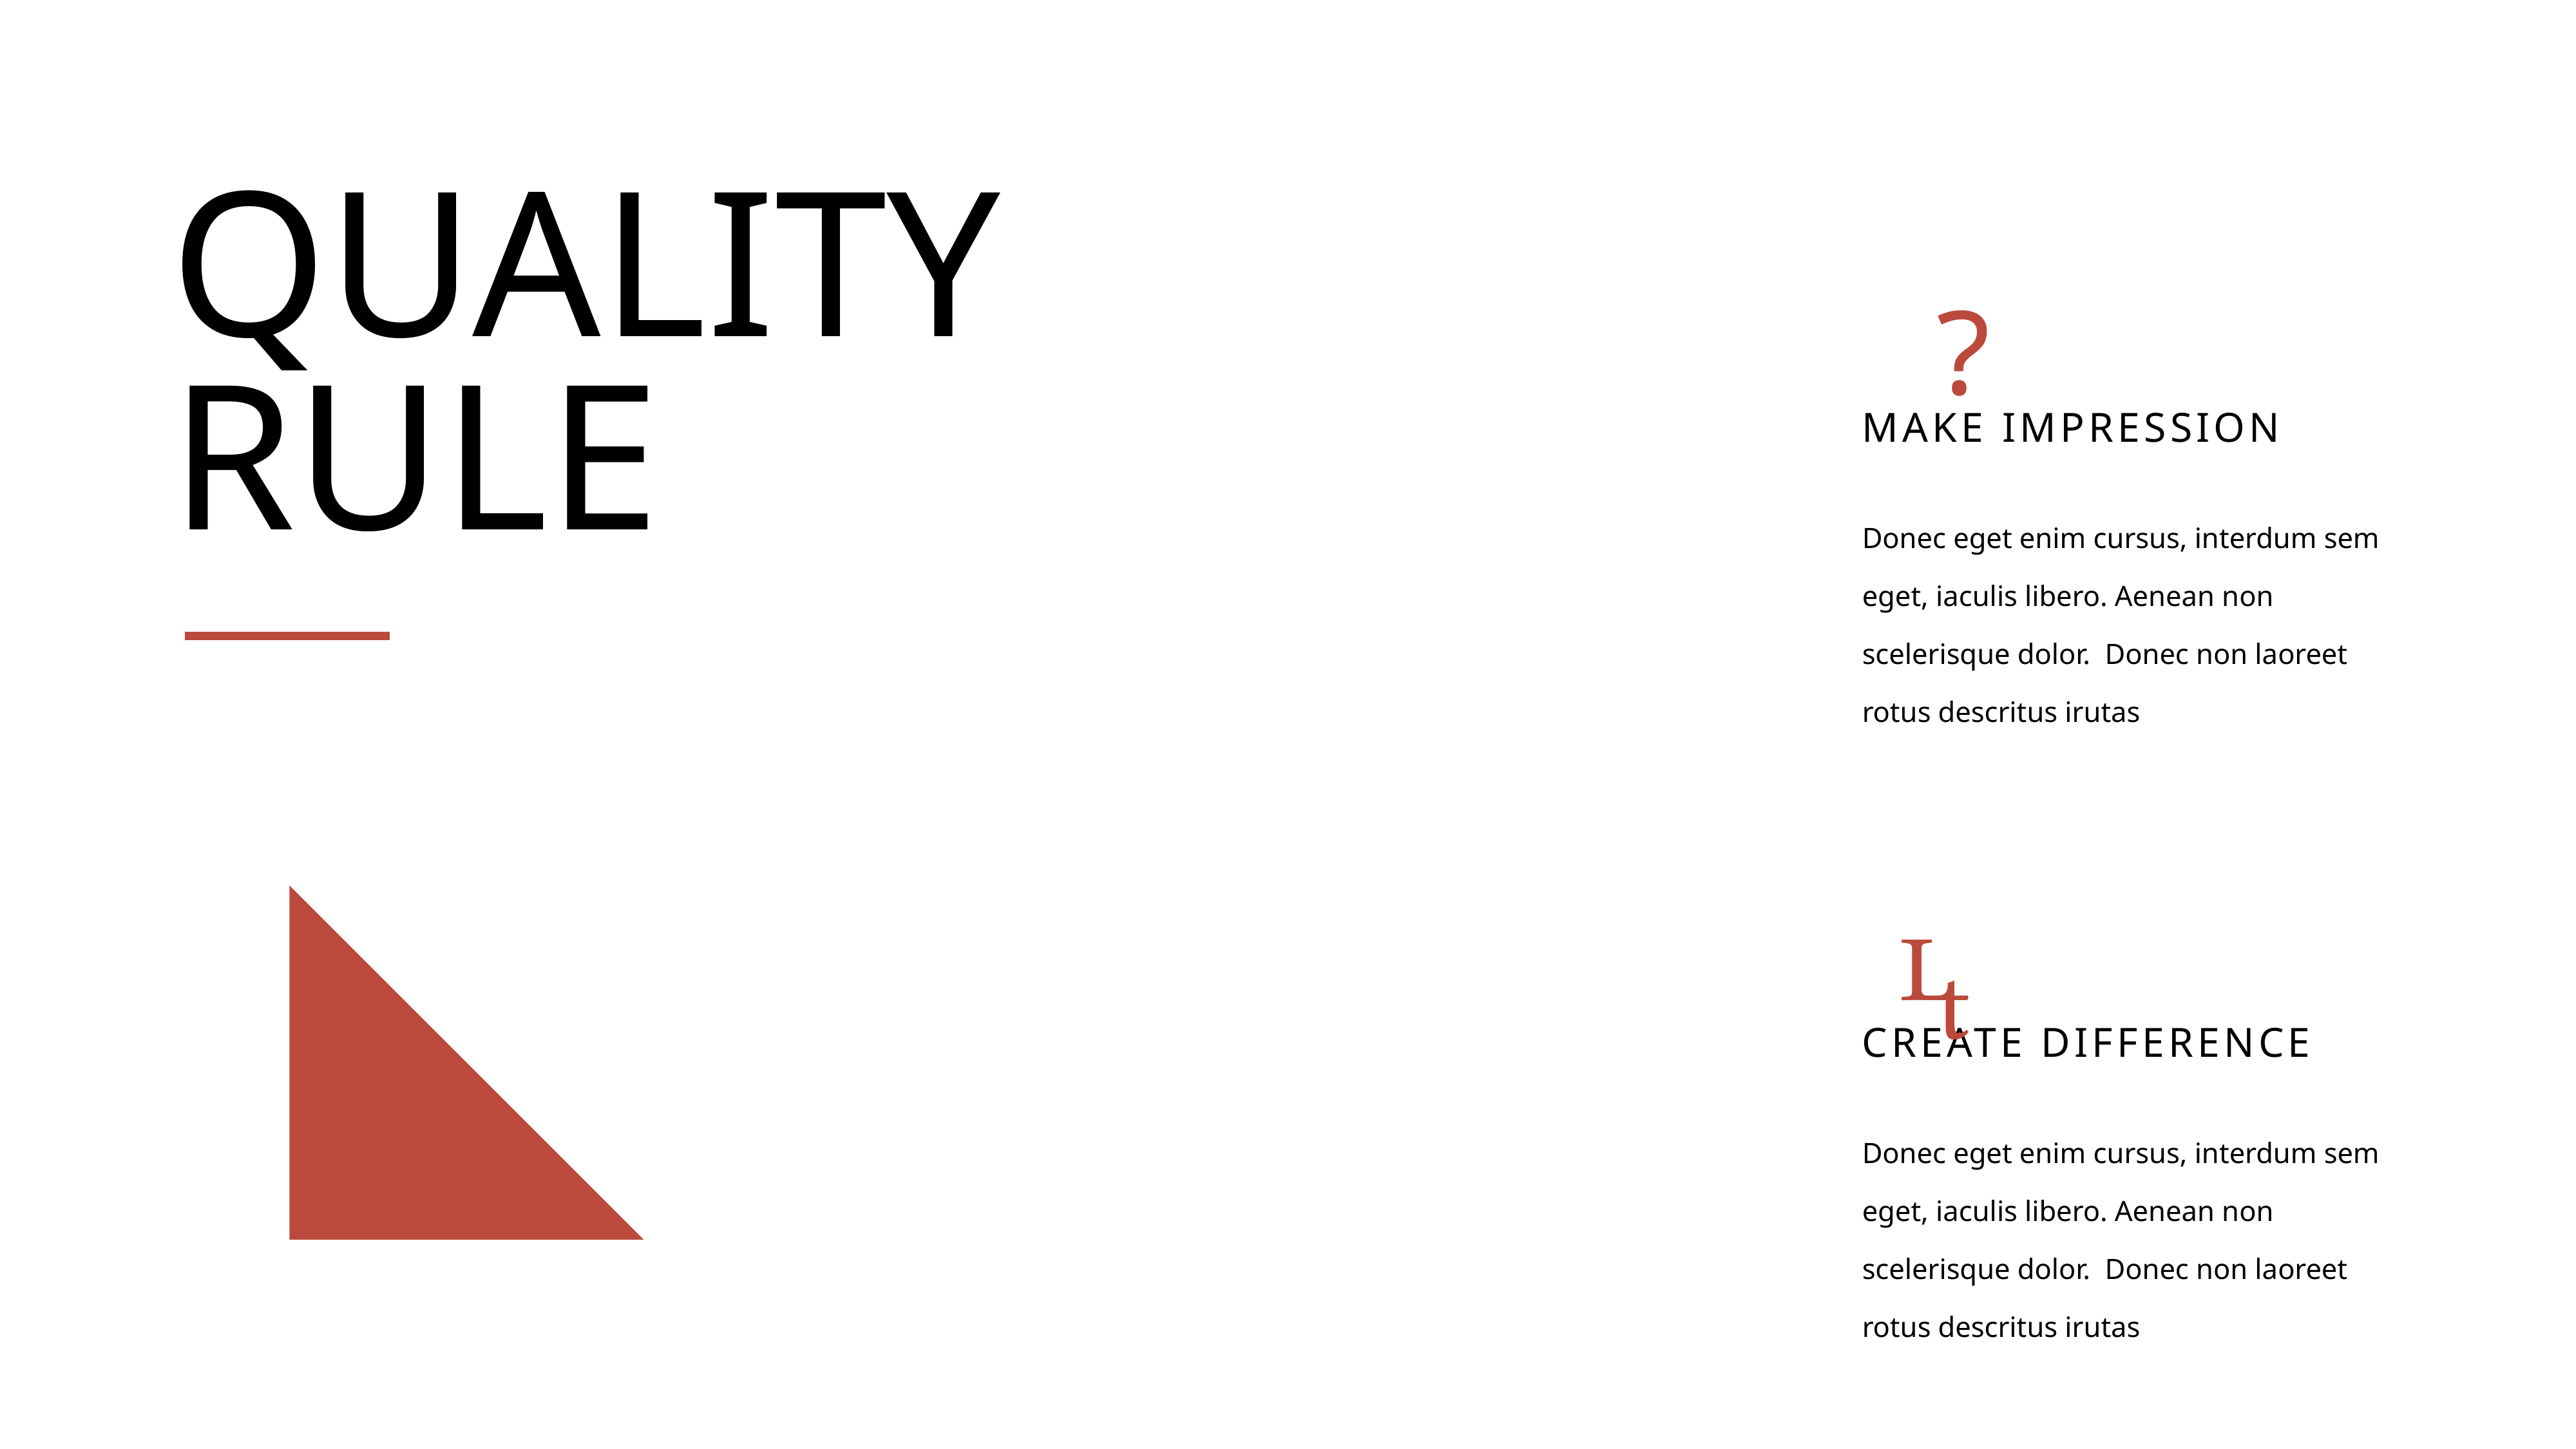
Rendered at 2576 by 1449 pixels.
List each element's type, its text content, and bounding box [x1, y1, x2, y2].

picture [430, 0, 1989, 1449]
text_box MAKE IMPRESSION Donec eget enim cursus, interdum sem eget, iaculis libero. Aenean non scelerisque dolor. Donec non laoreet rotus descritus irutas [1989, 397, 2407, 751]
text_box  [1989, 869, 2053, 1121]
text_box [160, 176, 430, 772]
text_box CREATE DIFFERENCE Donec eget enim cursus, interdum sem eget, iaculis libero. Aenean non scelerisque dolor. Donec non laoreet rotus descritus irutas [1989, 1012, 2407, 1366]
text_box ? [1989, 249, 2045, 501]
text_box [289, 884, 430, 1240]
